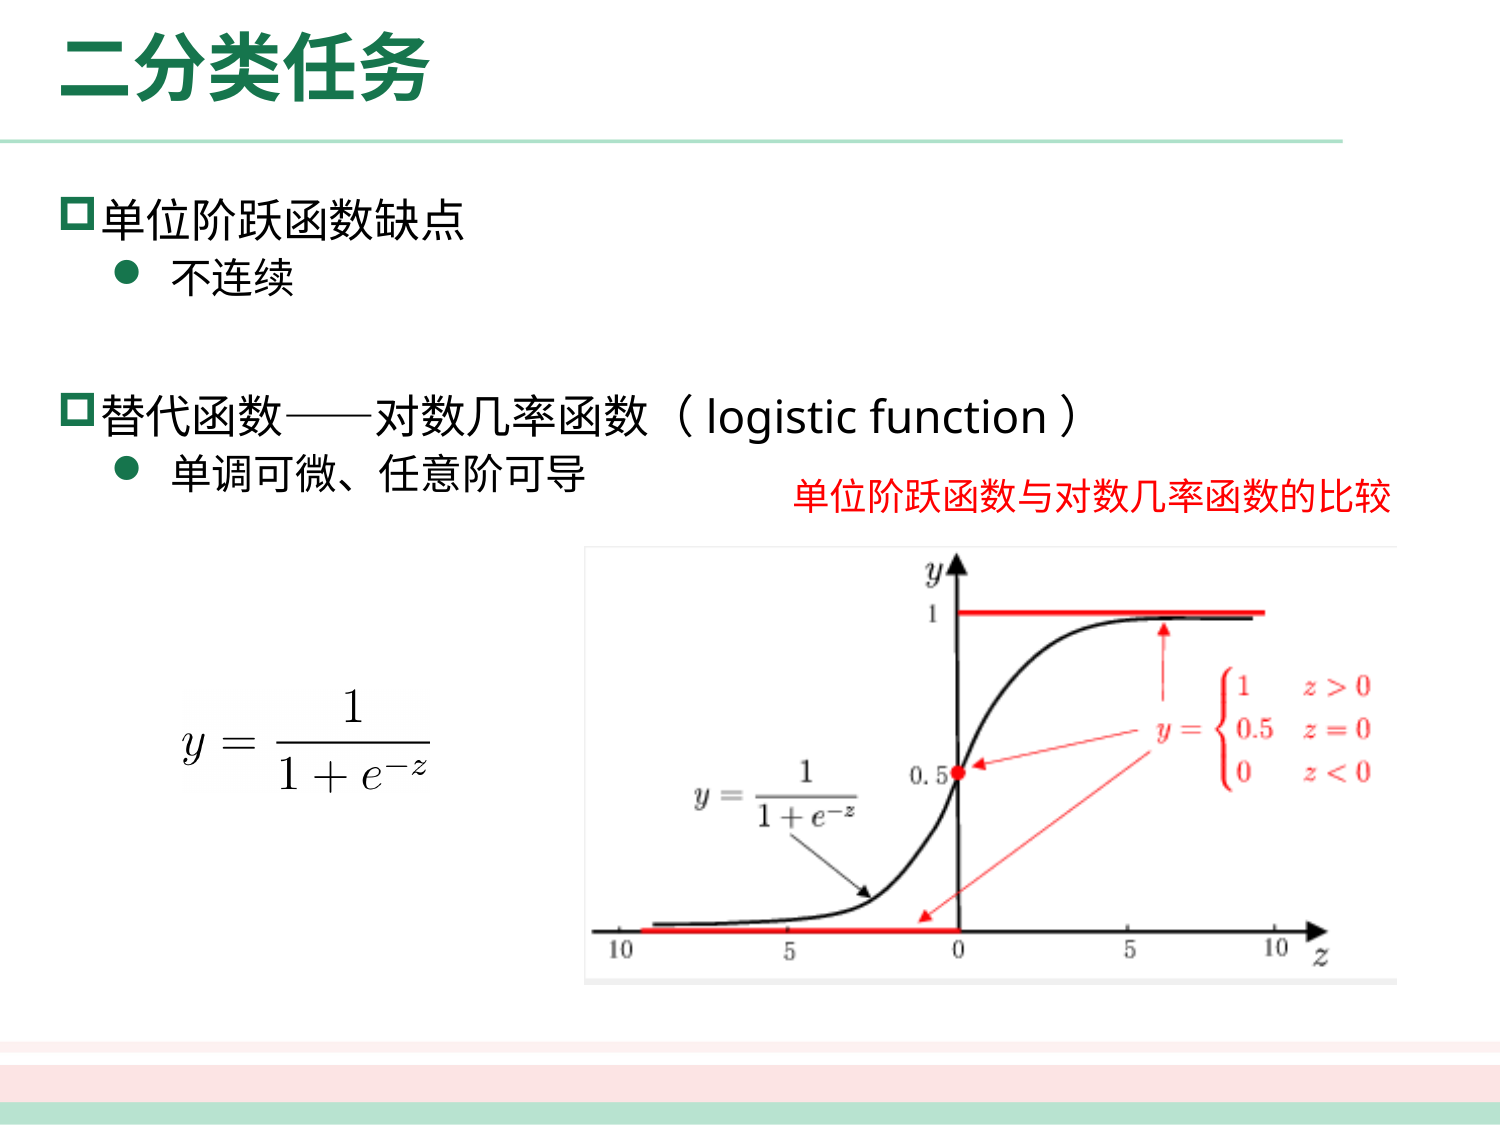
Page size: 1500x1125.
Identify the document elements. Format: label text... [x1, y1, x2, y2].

title 二分类任务 [42, 7, 1337, 135]
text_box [180, 685, 432, 797]
text_box 单位阶跃函数与对数几率函数的比较 [777, 465, 1500, 525]
picture [584, 546, 1397, 986]
picture [0, 0, 1500, 1125]
list 单位阶跃函数缺点 不连续 替代函数——对数几率函数（logistic function） 单调可微、任意阶可导 [42, 190, 1457, 999]
